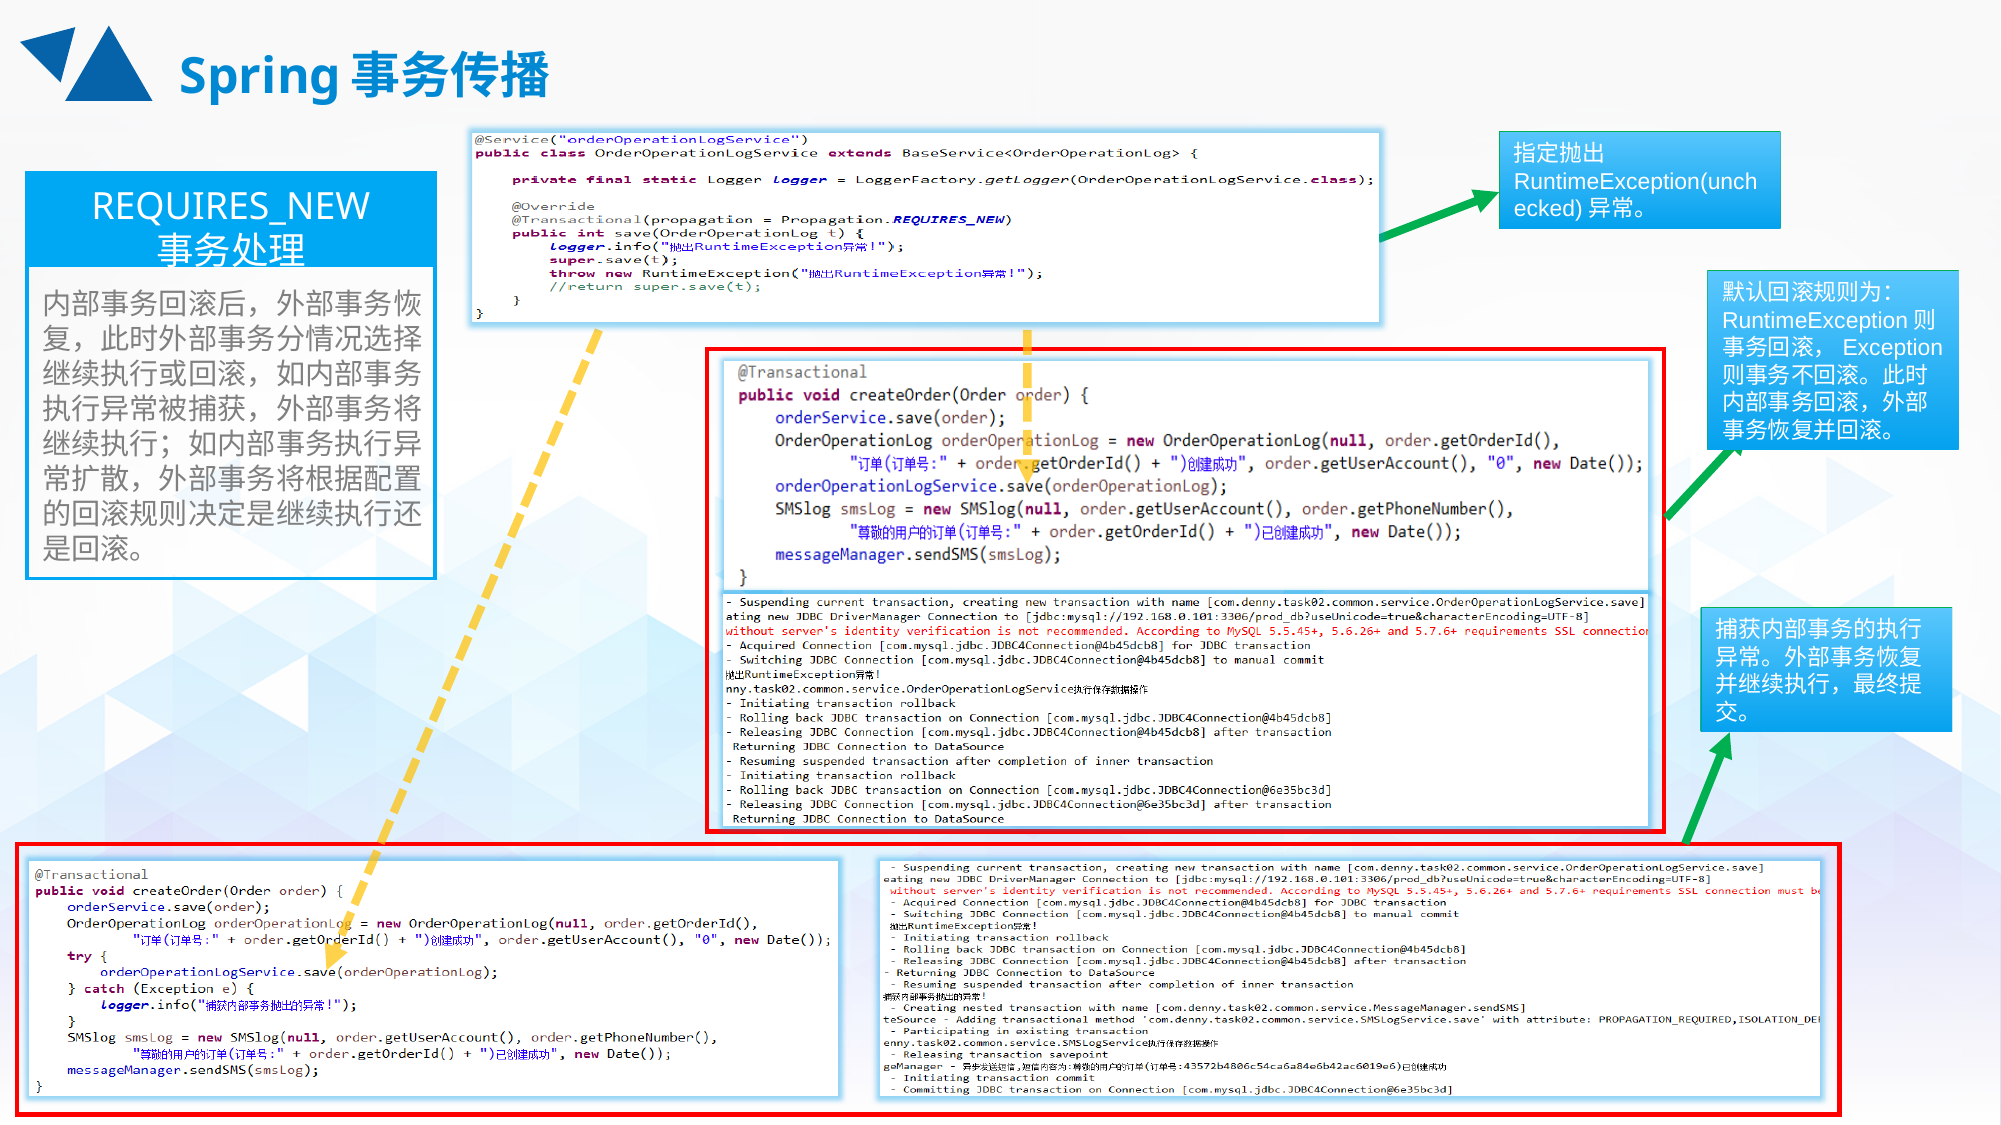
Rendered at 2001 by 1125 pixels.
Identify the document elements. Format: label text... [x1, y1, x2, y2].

text_box 内部事务回滚后，外部事务恢 复，此时外部事务分情况选择 继续执行或回滚，如内部事务 执行异常被捕获，外部事务将 继续执行；如内部事务执行异 常扩散，外部事务将根据配置 的回滚规则决定是继续执行还 是回滚。 [22, 275, 466, 575]
text_box REQUIRES_NEW 事务处理 [27, 172, 435, 275]
text_box [26, 575, 326, 579]
picture [723, 594, 1648, 826]
text_box [706, 348, 1027, 833]
title Spring事务传播 [164, 42, 1890, 112]
picture [724, 361, 1648, 590]
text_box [1666, 429, 1749, 519]
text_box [1685, 732, 1730, 844]
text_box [1379, 192, 1500, 239]
picture [880, 861, 1820, 1096]
text_box 指定抛出RuntimeException(unchecked)异常。 [1499, 131, 1781, 229]
text_box [16, 843, 1840, 1116]
text_box 捕获内部事务的执行异常。外部事务恢复并继续执行，最终提交。 [1700, 607, 1953, 732]
text_box 默认回滚规则为：RuntimeException则事务回滚，Exception则事务不回滚。此时内部事务回滚，外部事务恢复并回滚。 [1707, 270, 1959, 451]
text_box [326, 329, 599, 971]
picture [29, 861, 838, 1096]
picture [472, 133, 1379, 322]
text_box [1028, 348, 1665, 833]
